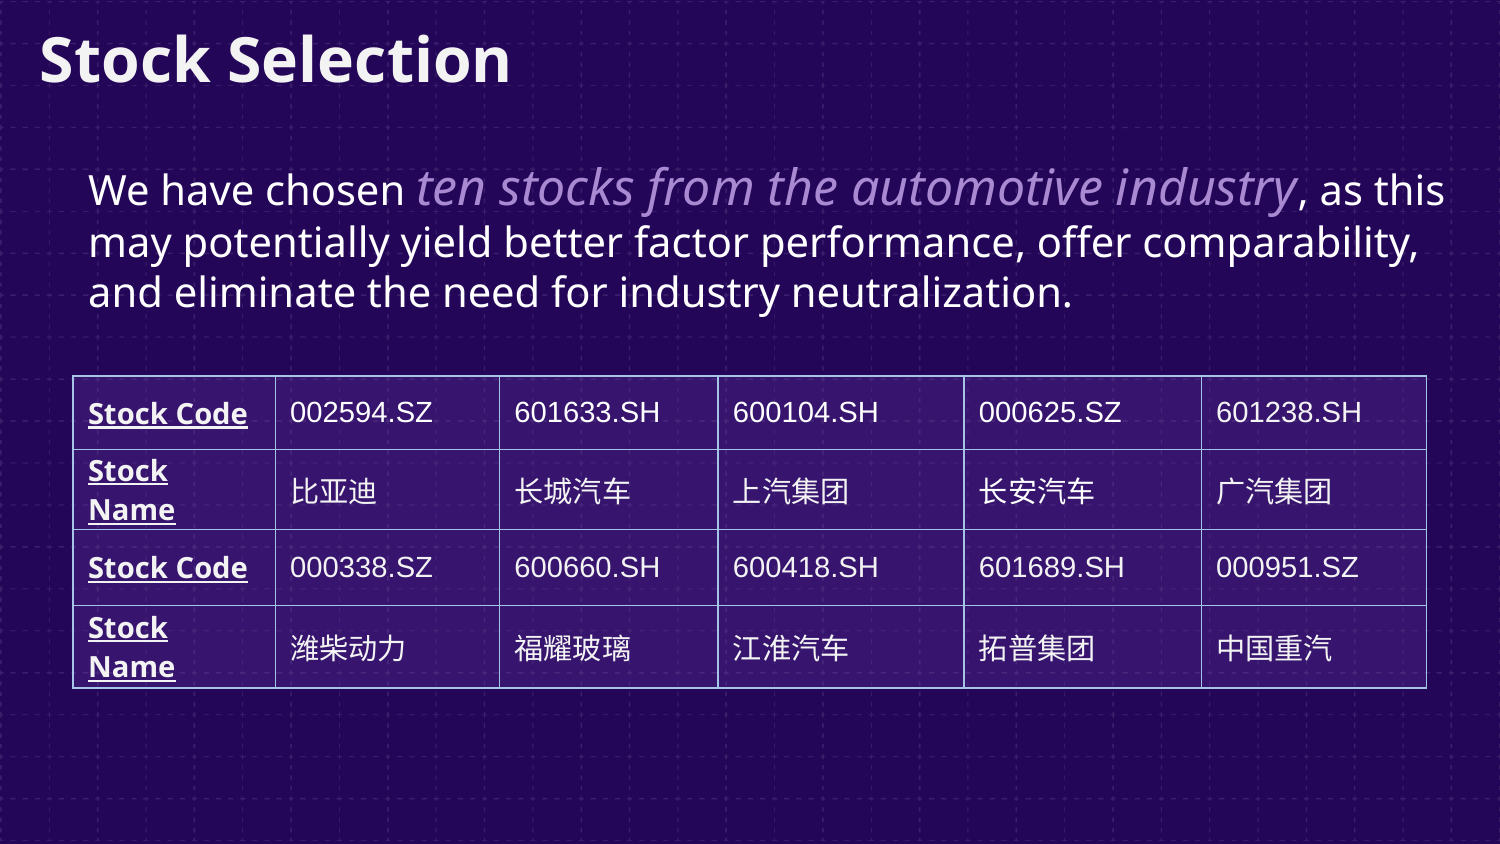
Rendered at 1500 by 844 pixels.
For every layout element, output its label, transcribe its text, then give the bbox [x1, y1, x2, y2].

table_cell 601689.SH [965, 530, 1201, 605]
table_cell 600660.SH [500, 530, 717, 605]
table_header 601633.SH [500, 377, 717, 449]
table_cell Stock Code [74, 530, 275, 605]
table_cell 600418.SH [719, 530, 963, 605]
table_cell 福耀玻璃 [500, 606, 717, 687]
table_cell 000338.SZ [276, 530, 499, 605]
table_cell 潍柴动力 [276, 606, 499, 687]
table_cell Stock Name [74, 606, 275, 687]
table_header 002594.SZ [276, 377, 499, 449]
table_cell 广汽集团 [1202, 450, 1426, 529]
table_cell 长城汽车 [500, 450, 717, 529]
table_cell Stock Name [74, 450, 275, 529]
table_cell 拓普集团 [965, 606, 1201, 687]
table_cell 比亚迪 [276, 450, 499, 529]
title Stock Selection [24, 5, 1289, 99]
table_header Stock Code [74, 377, 275, 449]
table_cell 上汽集团 [719, 450, 963, 529]
table_cell 中国重汽 [1202, 606, 1426, 687]
table_cell 000951.SZ [1202, 530, 1426, 605]
table_header 601238.SH [1202, 377, 1426, 449]
table_cell 长安汽车 [965, 450, 1201, 529]
table_header 000625.SZ [965, 377, 1201, 449]
table_cell 江淮汽车 [719, 606, 963, 687]
list We have chosen ten stocks from the automotive industry, as this may potentially yield better factor performance, offer comparability, and eliminate the need for industry neutralization. [73, 140, 1470, 335]
table_header 600104.SH [719, 377, 963, 449]
